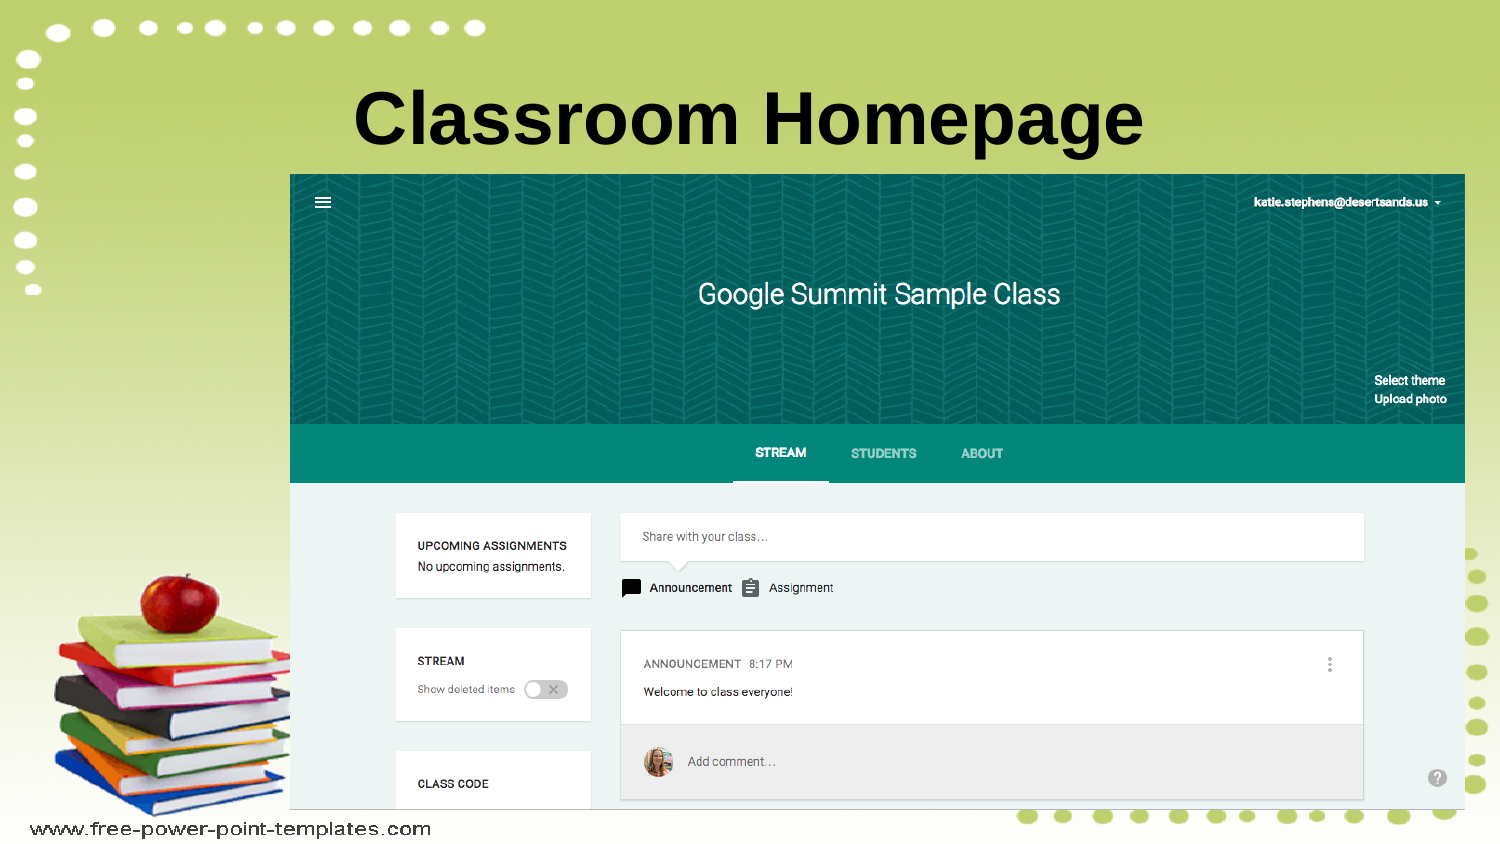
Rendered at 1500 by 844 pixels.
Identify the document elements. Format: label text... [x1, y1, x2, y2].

picture [0, 0, 1500, 844]
title Classroom Homepage [75, 33, 1425, 175]
